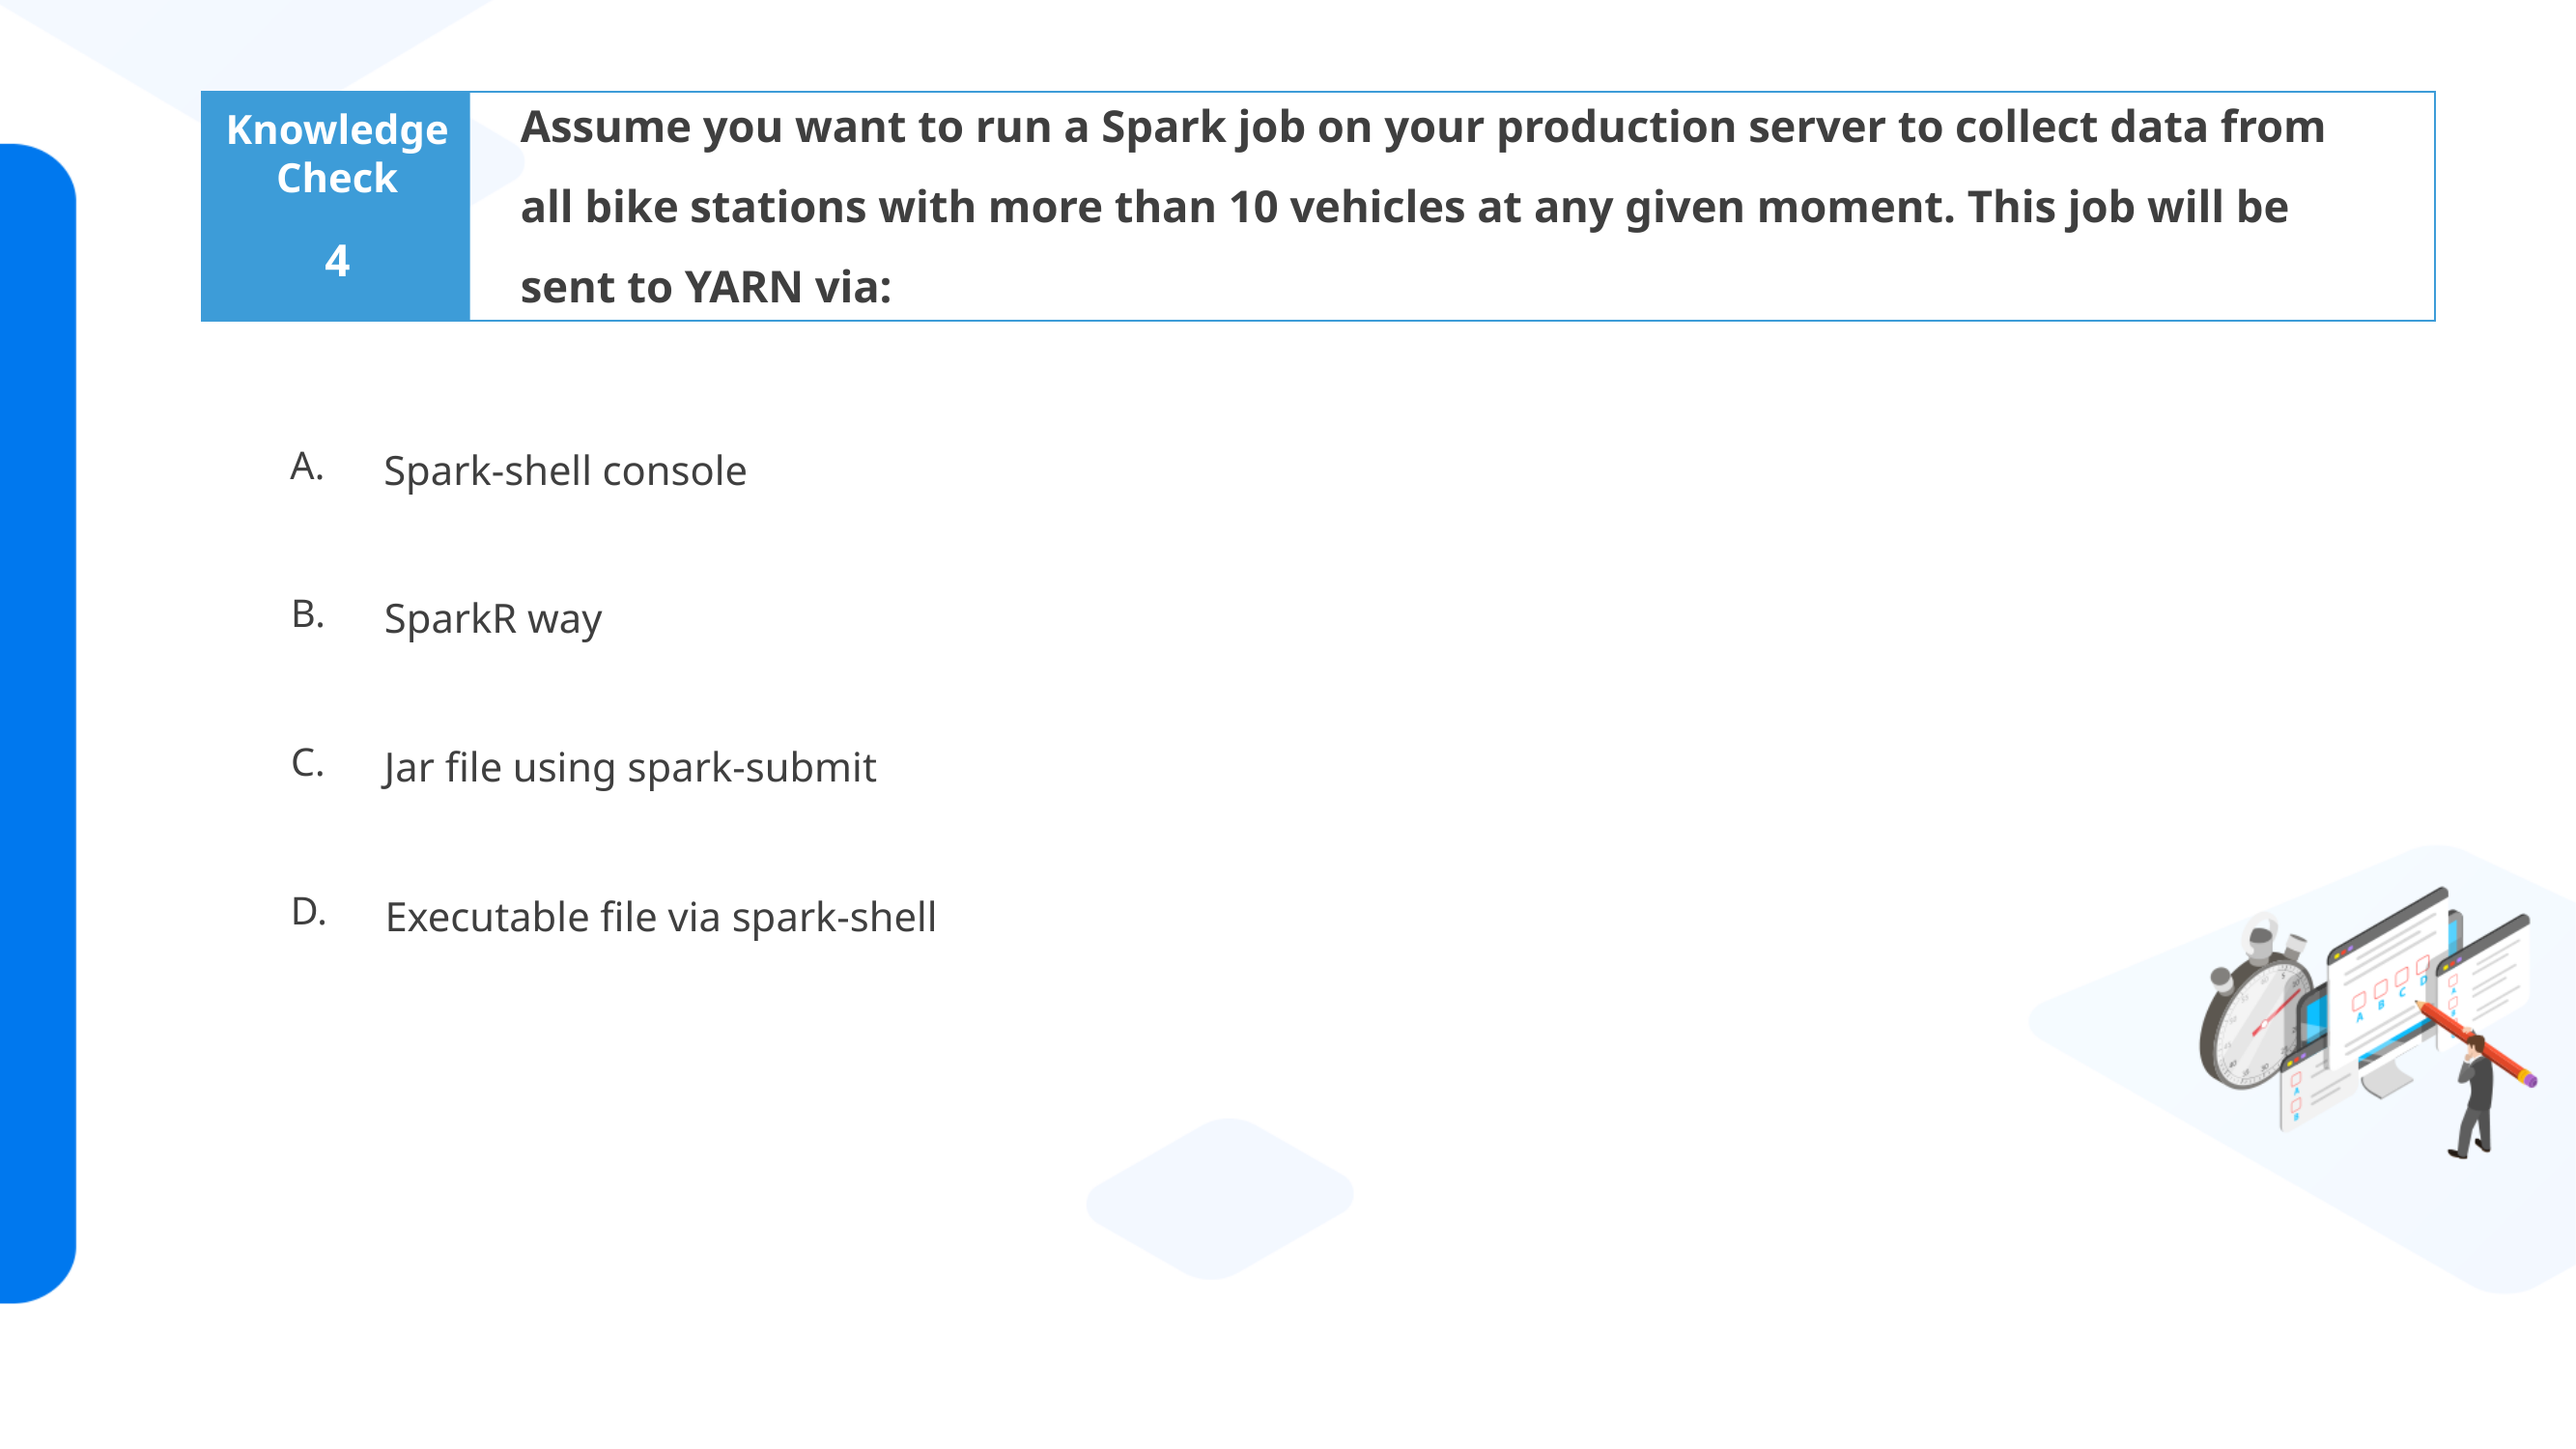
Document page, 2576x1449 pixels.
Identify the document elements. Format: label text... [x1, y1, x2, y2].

list 4 [247, 188, 428, 321]
list Executable file via spark-shell [370, 873, 2154, 1007]
list Jar file using spark-submit [369, 724, 2153, 857]
list Assume you want to run a Spark job on your production server to collect data from all bike stations with more than 10 vehicles at any given moment. This job will be sent to YARN via: [469, 92, 2436, 322]
list SparkR way [369, 575, 2153, 708]
list Spark-shell console [369, 427, 2152, 560]
picture [0, 0, 2576, 1449]
